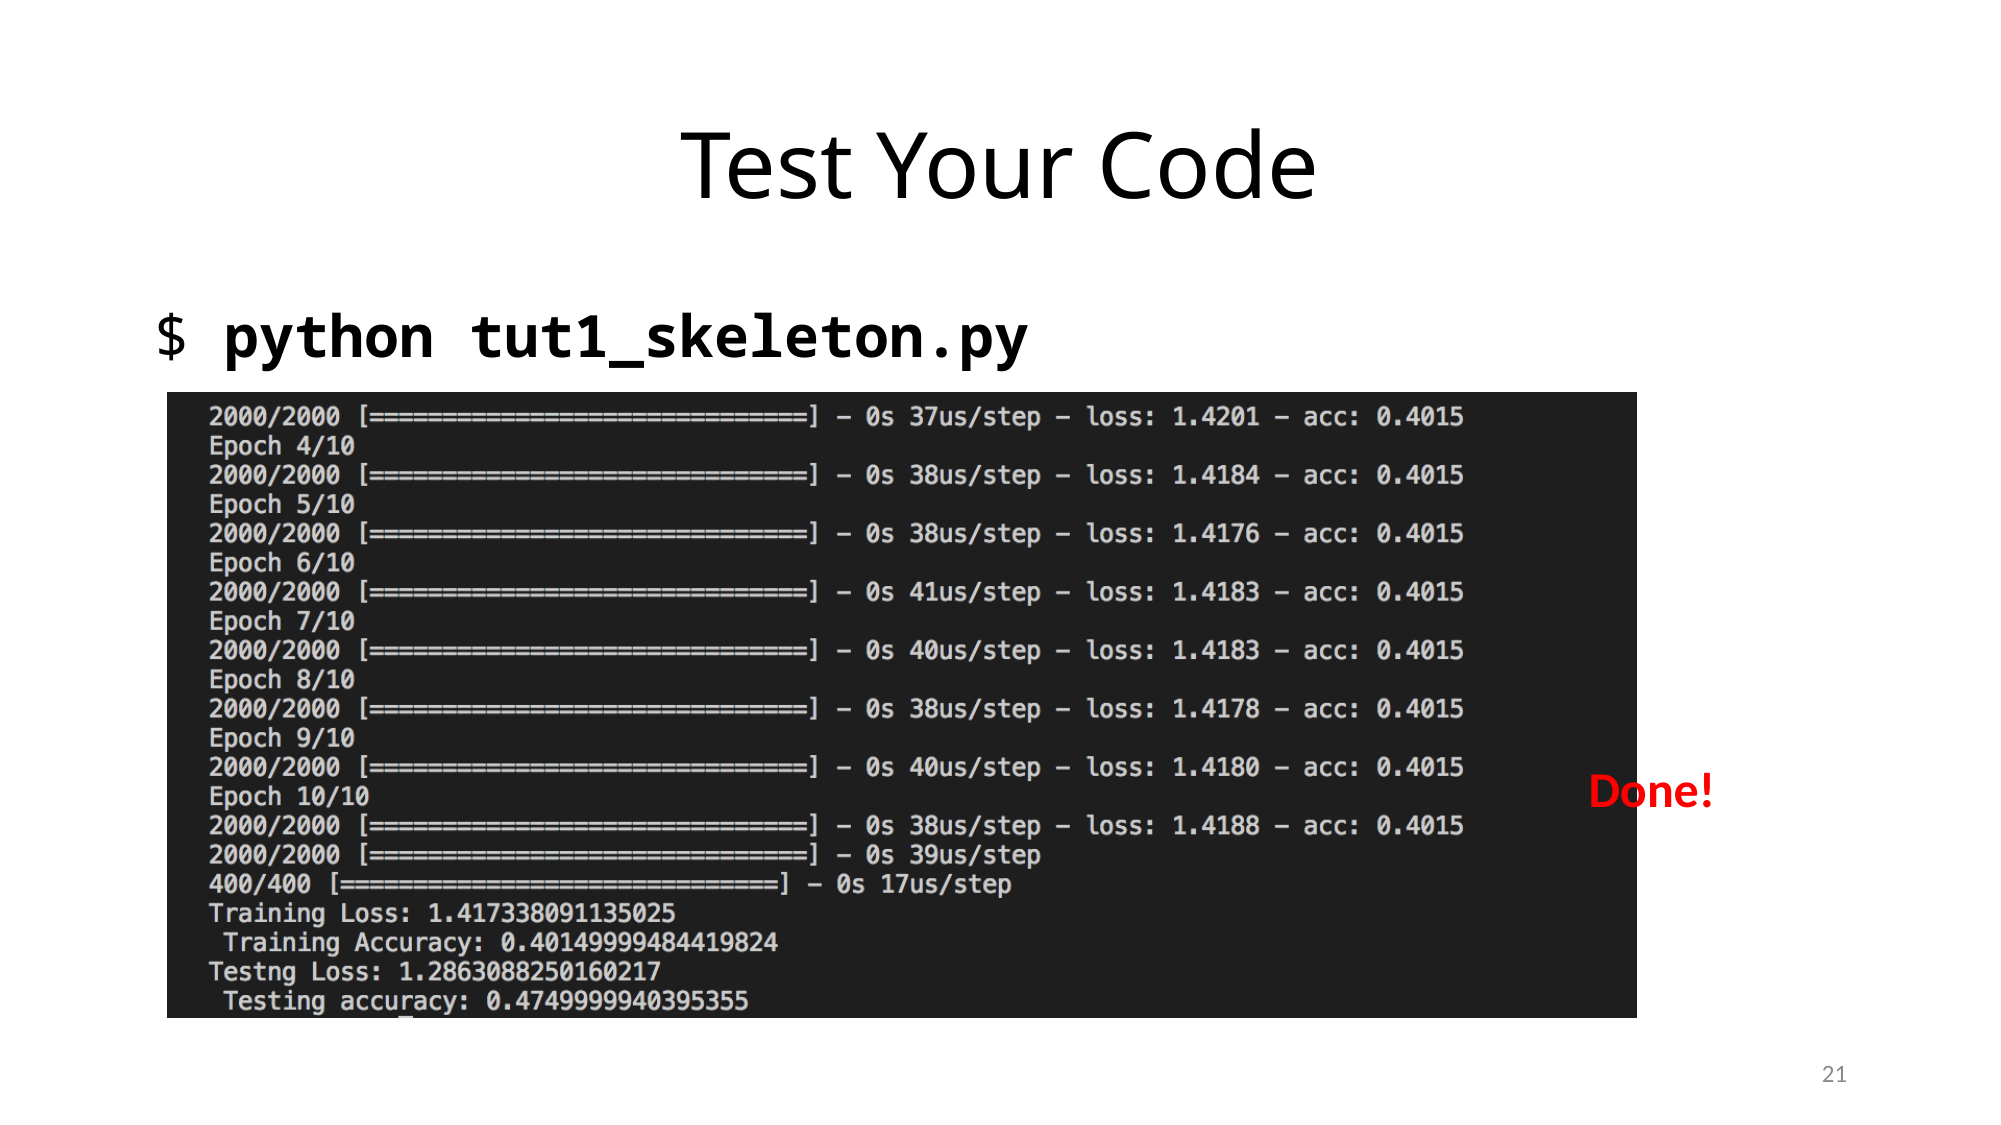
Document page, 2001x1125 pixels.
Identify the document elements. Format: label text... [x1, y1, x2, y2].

picture [167, 392, 1637, 1018]
text_box Done! [1637, 749, 2000, 825]
title Test Your Code [137, 59, 1863, 278]
slide_number 21 [1412, 1042, 1863, 1103]
list $ python tut1_skeleton.py [137, 299, 1574, 1006]
